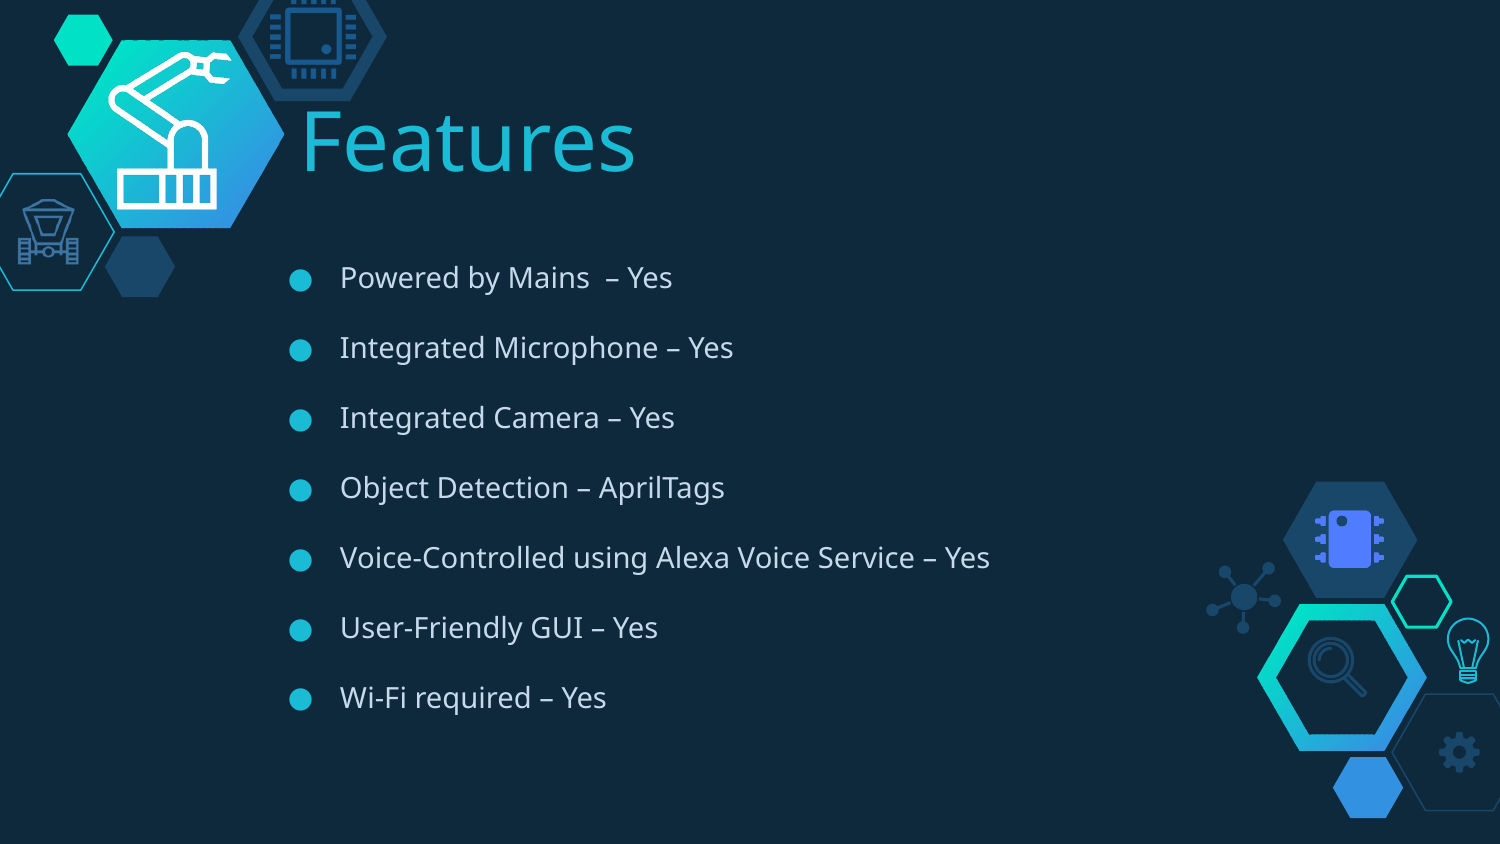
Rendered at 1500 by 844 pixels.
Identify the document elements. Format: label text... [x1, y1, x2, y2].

picture [95, 44, 246, 214]
picture [16, 199, 79, 265]
picture [270, 0, 356, 79]
picture [1315, 505, 1384, 573]
title Features [284, 97, 1451, 204]
list Powered by Mains – Yes Integrated Microphone – Yes Integrated Camera – Yes Object Detection – AprilTags Voice-Controlled using Alexa Voice Service – Yes User-Friendly GUI – Yes Wi-Fi required – Yes [249, 162, 1130, 844]
